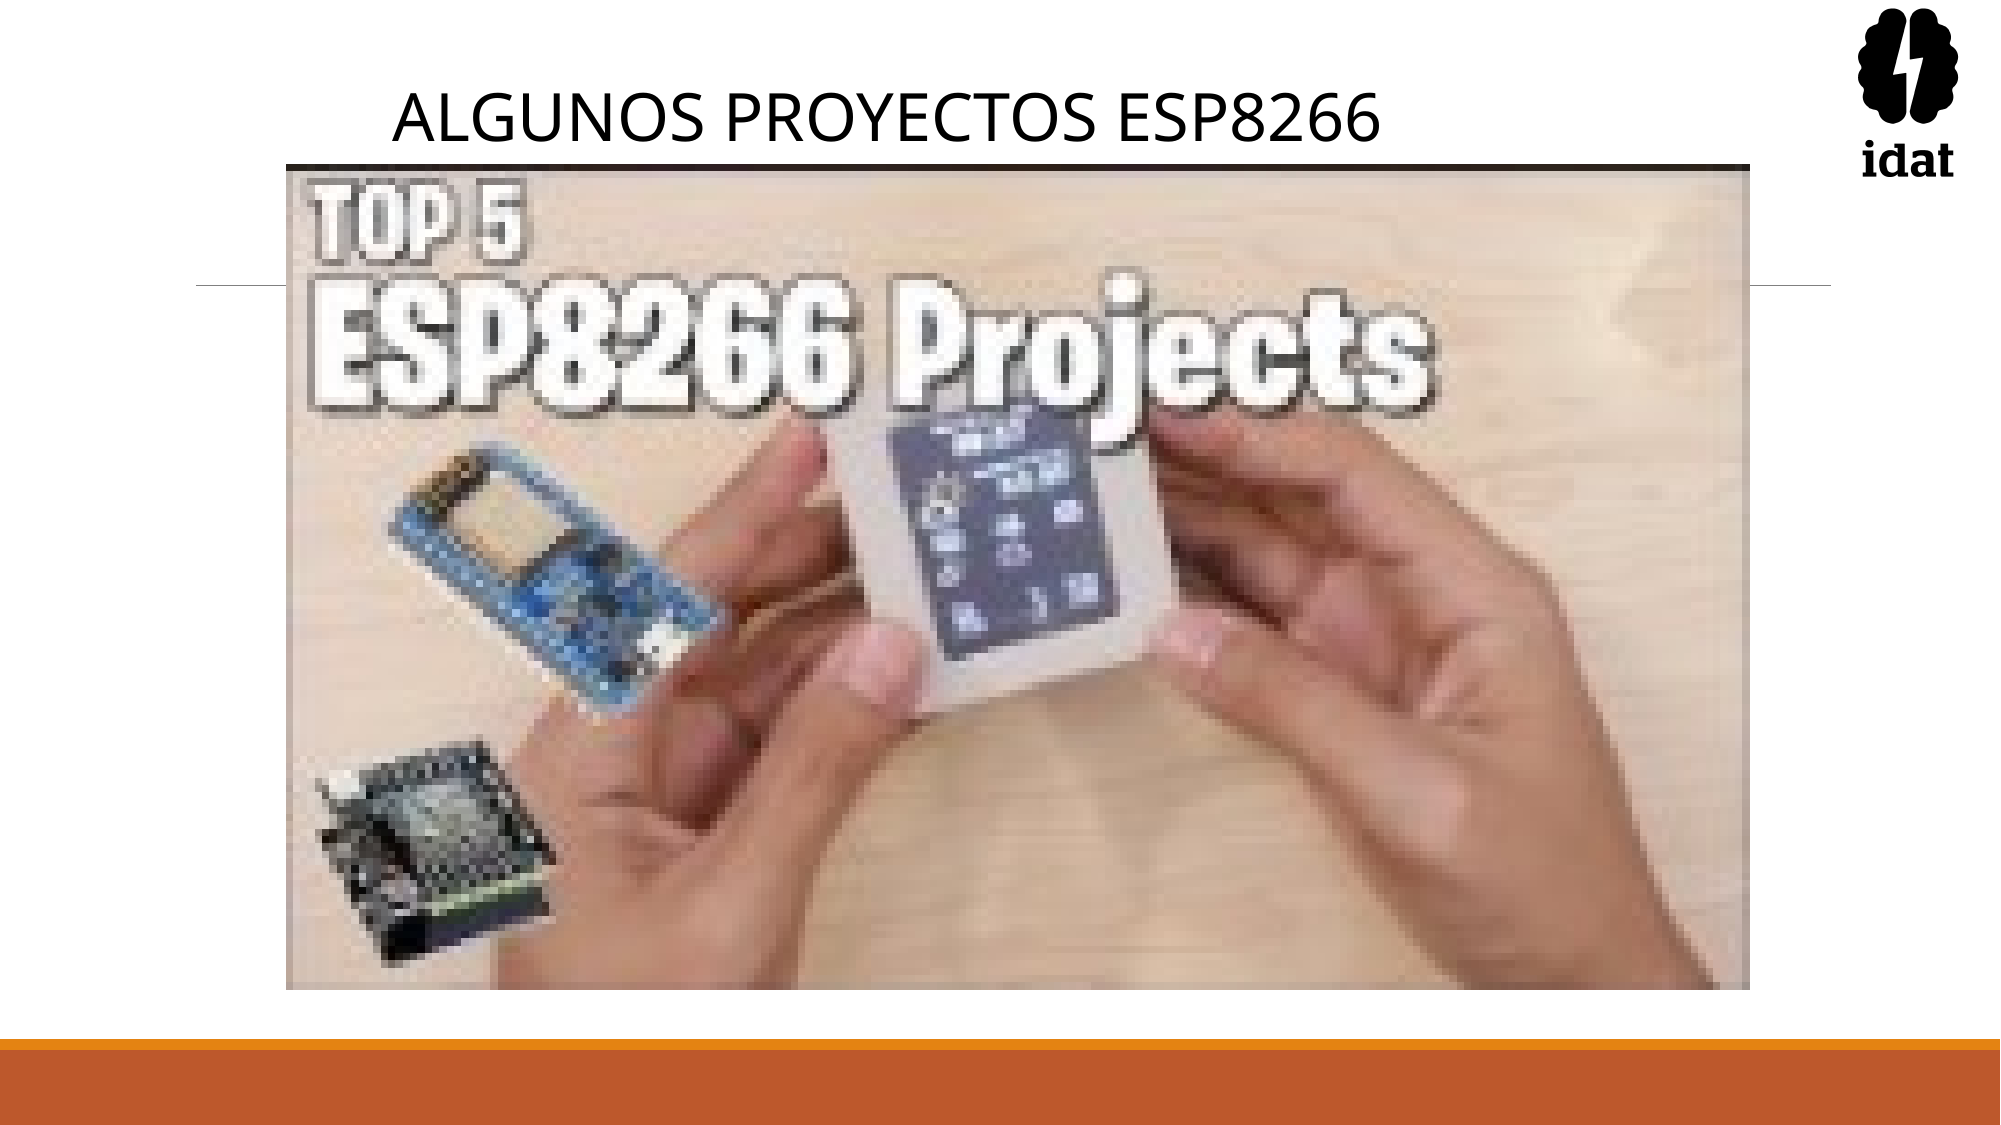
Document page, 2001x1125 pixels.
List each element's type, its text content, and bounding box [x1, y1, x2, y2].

picture [1815, 0, 2000, 185]
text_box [285, 162, 1751, 992]
text_box ALGUNOS PROYECTOS ESP8266 [378, 67, 1622, 160]
